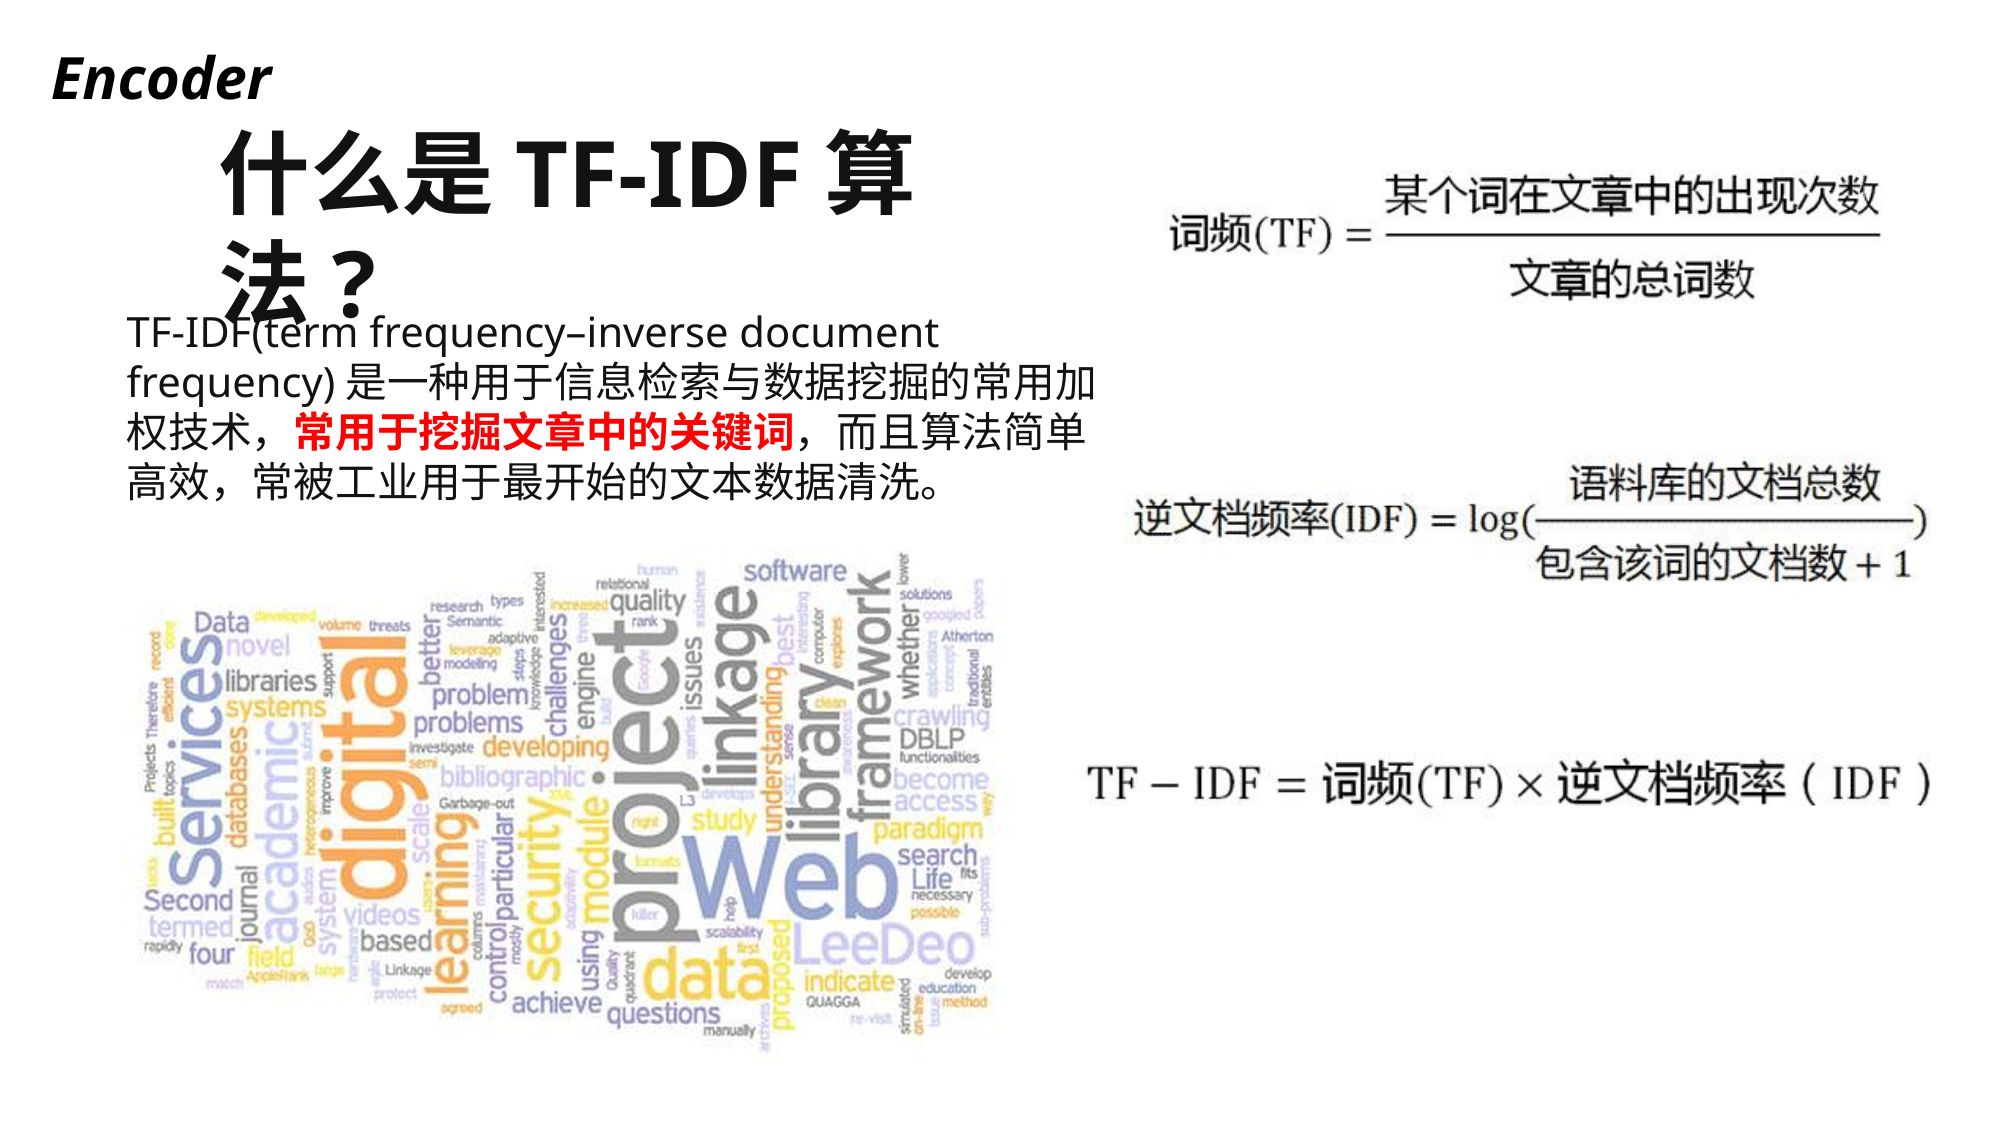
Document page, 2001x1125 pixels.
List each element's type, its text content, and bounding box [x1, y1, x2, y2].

picture [1098, 430, 1966, 621]
picture [122, 548, 1016, 1063]
text_box 什么是TF-IDF算法? [203, 108, 1020, 344]
text_box TF-IDF(term frequency–inverse document frequency)是一种用于信息检索与数据挖掘的常用加权技术，常用于挖掘文章中的关键词，而且算法简单高效，常被工业用于最开始的文本数据清洗。 [111, 298, 1112, 514]
text_box Encoder [36, 33, 356, 119]
picture [1062, 726, 1966, 839]
picture [1112, 109, 1952, 345]
